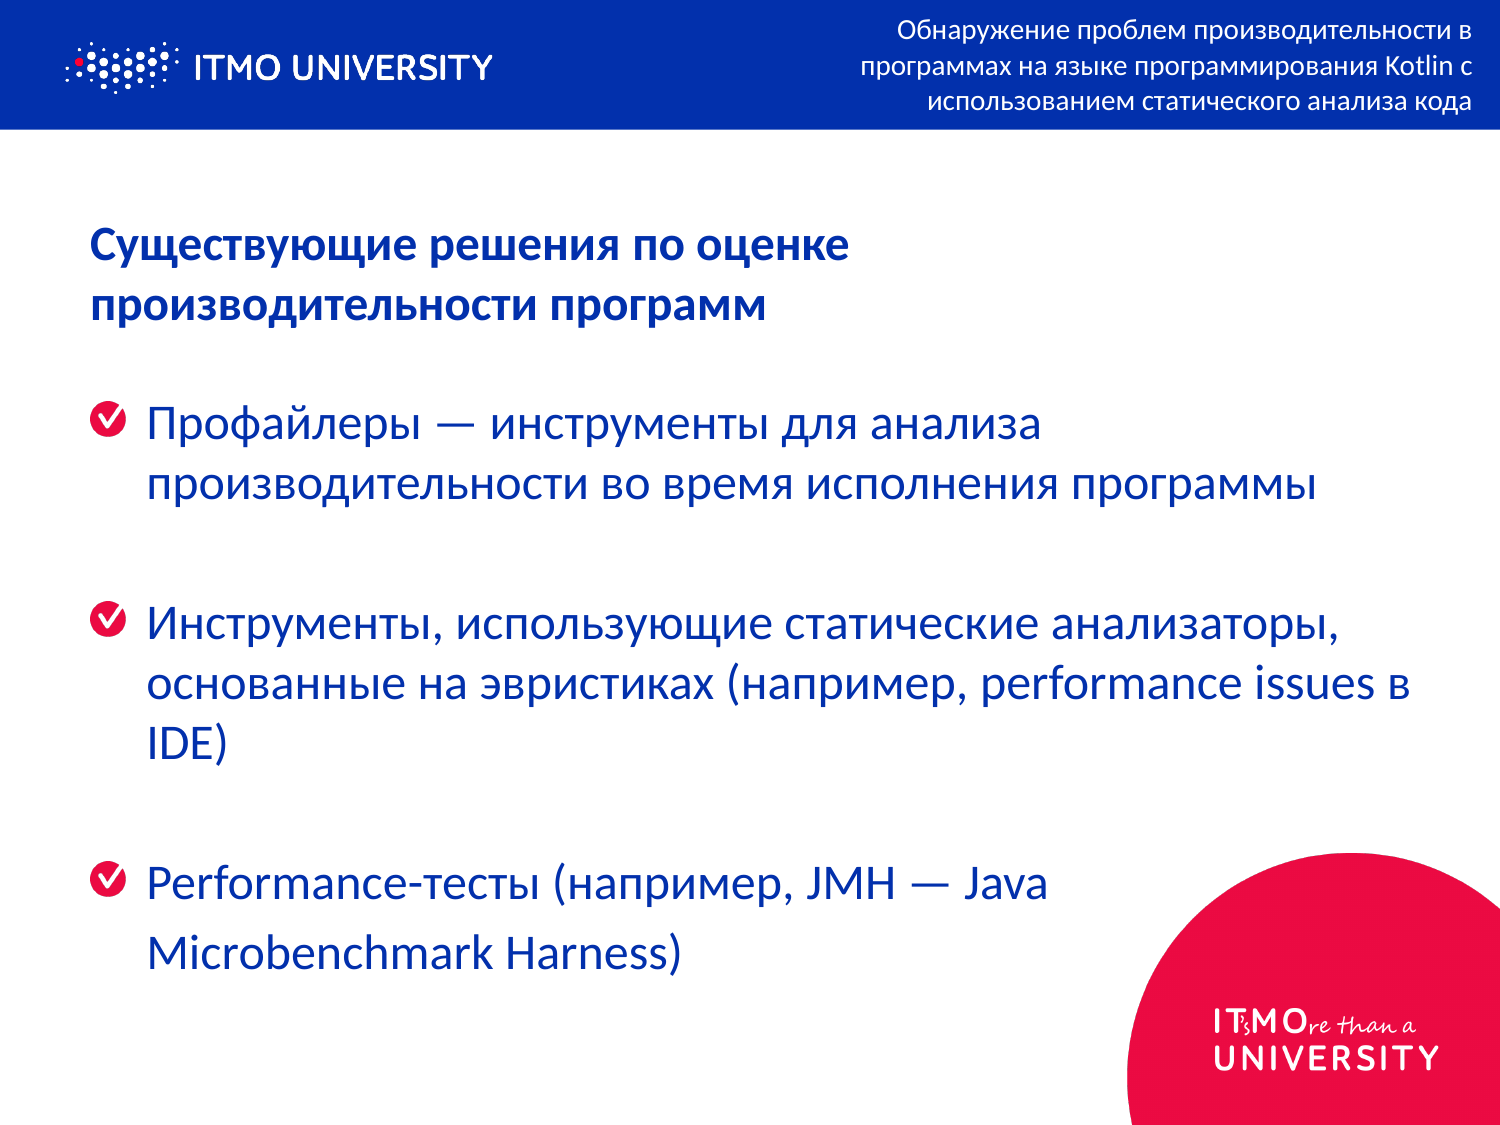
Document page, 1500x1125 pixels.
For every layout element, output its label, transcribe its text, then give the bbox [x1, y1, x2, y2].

footer Обнаружение проблем производительности в программах на языке программирования Kotlin с использованием статического анализа кода [724, 12, 1488, 114]
picture [1444, 832, 1500, 1125]
list Профайлеры — инструменты для анализа производительности во время исполнения программы Инструменты, использующие статические анализаторы, основанные на эвристиках (например, performance issues в IDE) Performance-тесты (например, JMH — Java Microbenchmark Harness) [75, 381, 1444, 1125]
picture [90, 401, 126, 437]
title Существующие решения по оценке производительности программ [75, 202, 1105, 339]
picture [90, 601, 126, 637]
picture [0, 0, 545, 140]
picture [90, 861, 126, 897]
